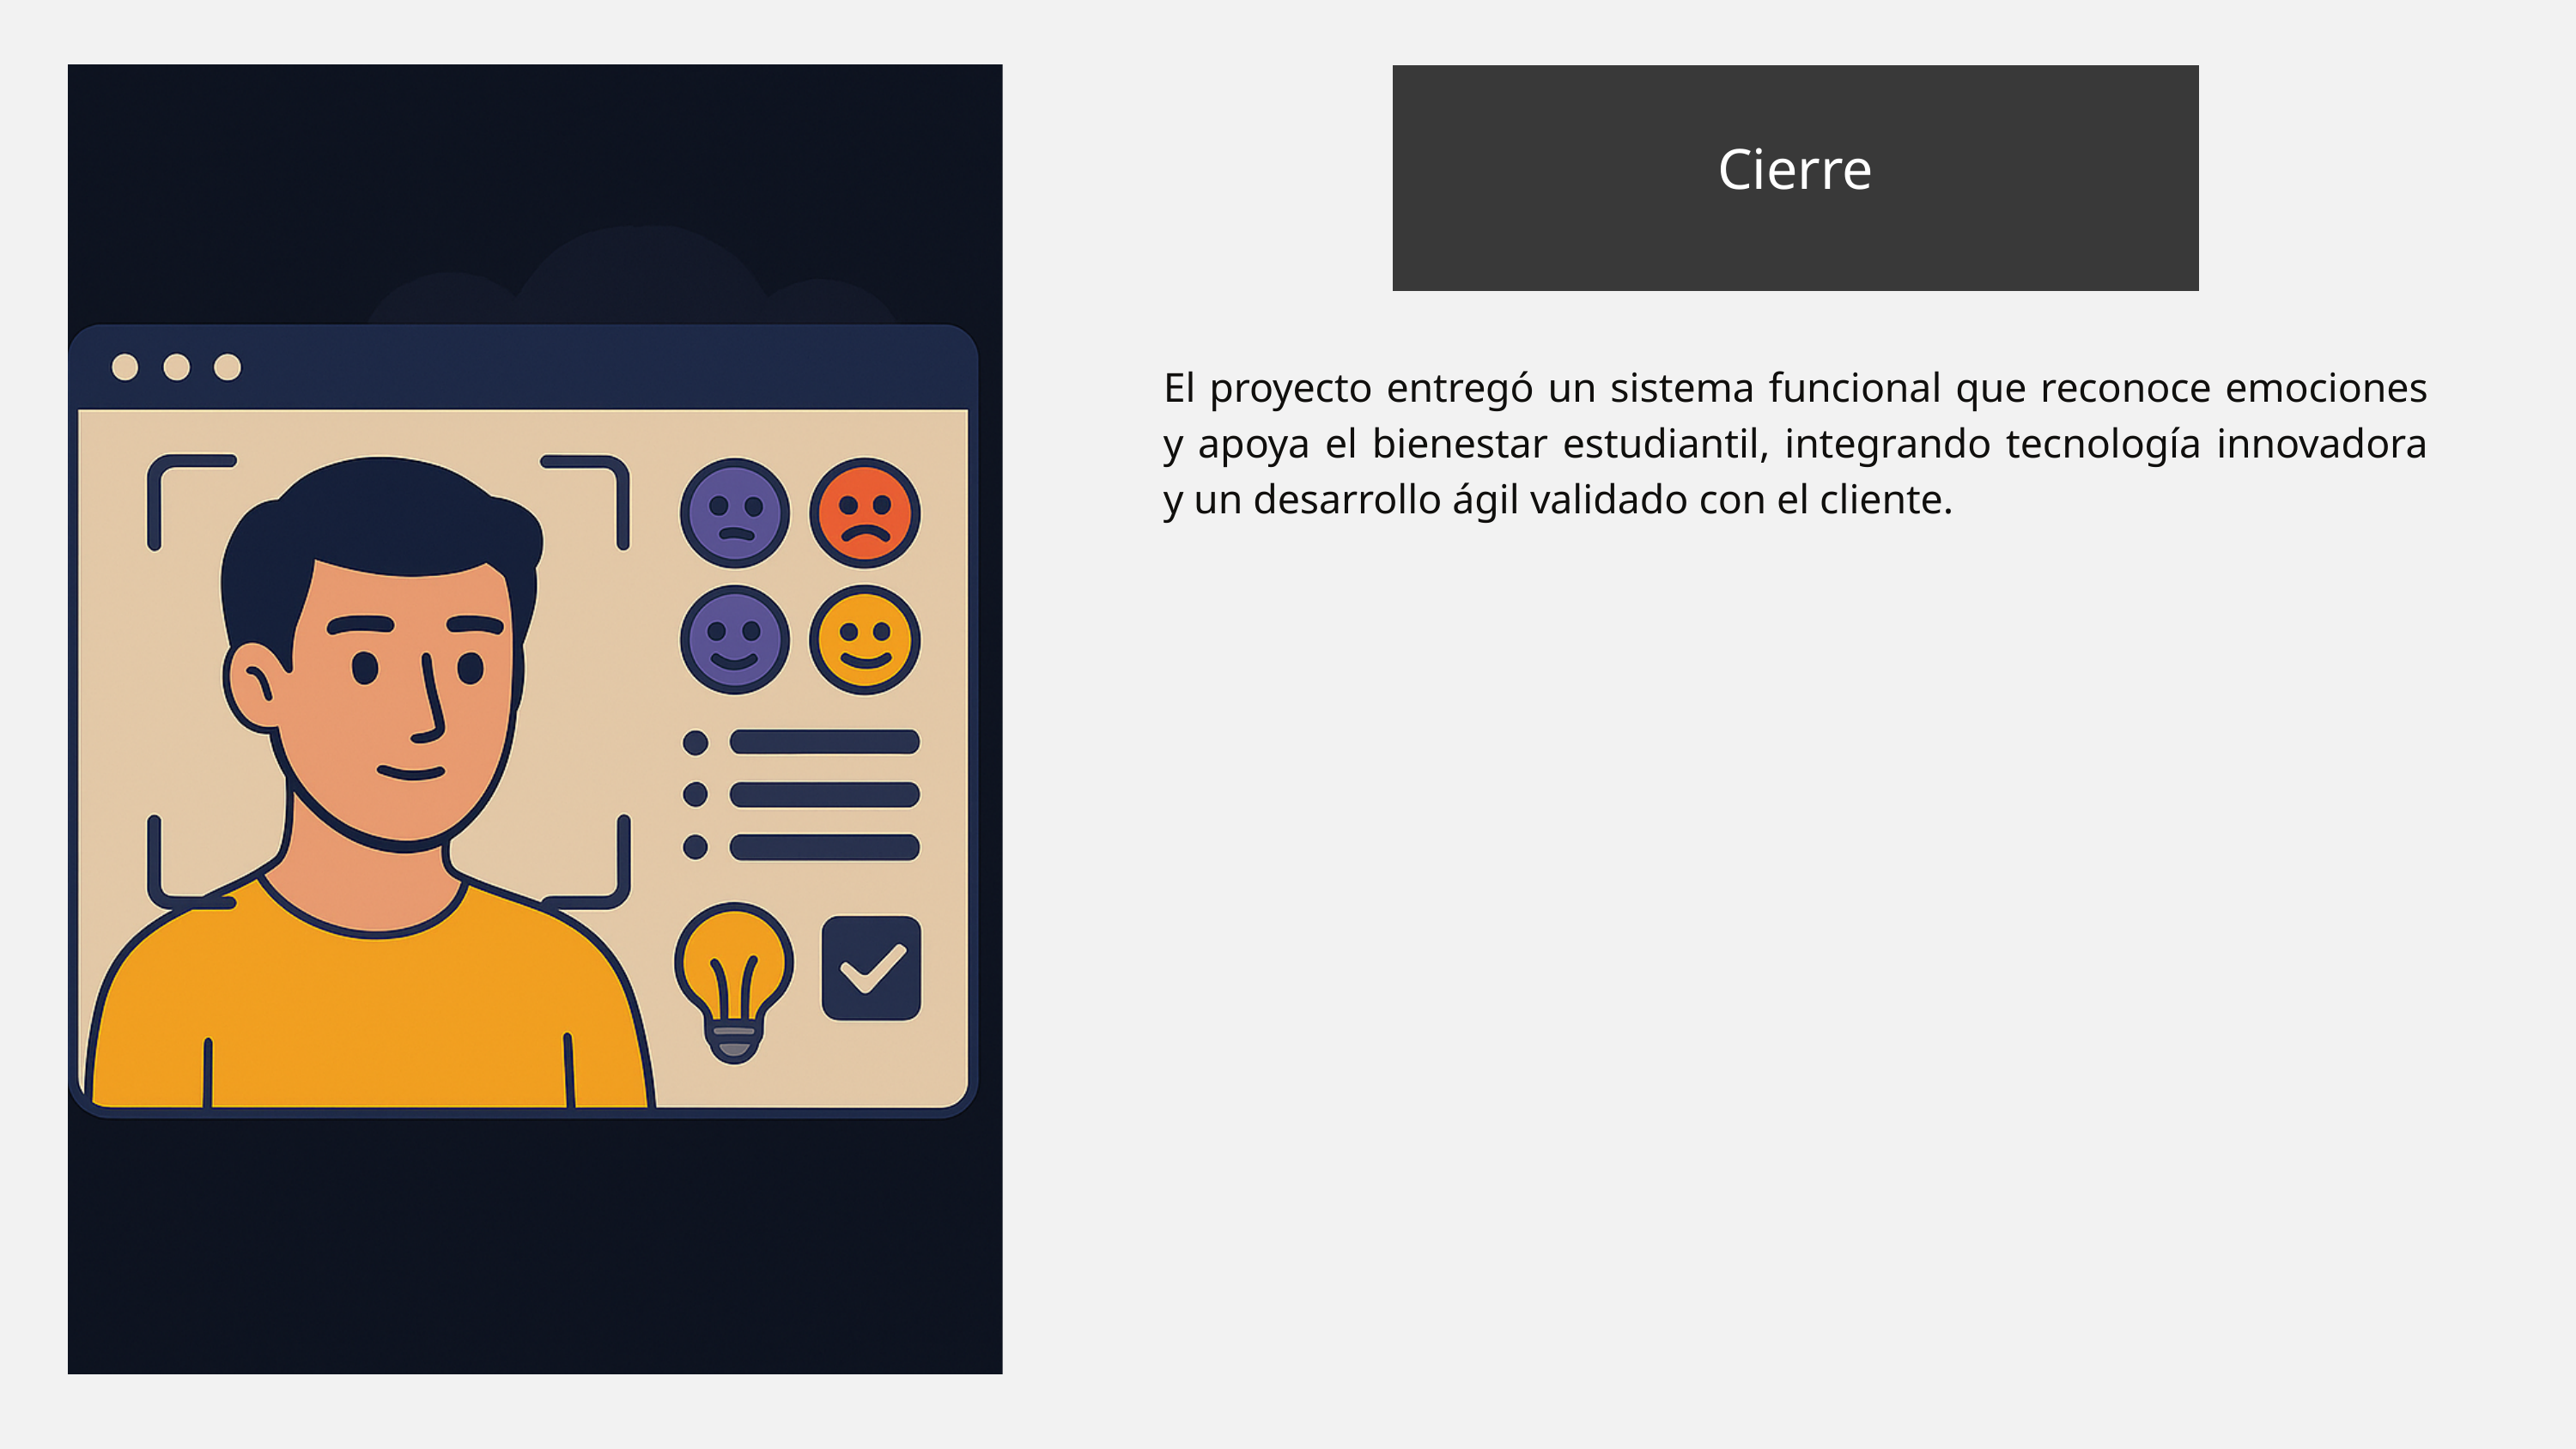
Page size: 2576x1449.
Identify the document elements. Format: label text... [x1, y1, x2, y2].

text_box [1392, 64, 2199, 291]
text_box [68, 64, 1003, 1374]
text_box El proyecto entregó un sistema funcional que reconoce emociones y apoya el bienestar estudiantil, integrando tecnología innovadora y un desarrollo ágil validado con el cliente. [1163, 354, 2428, 522]
